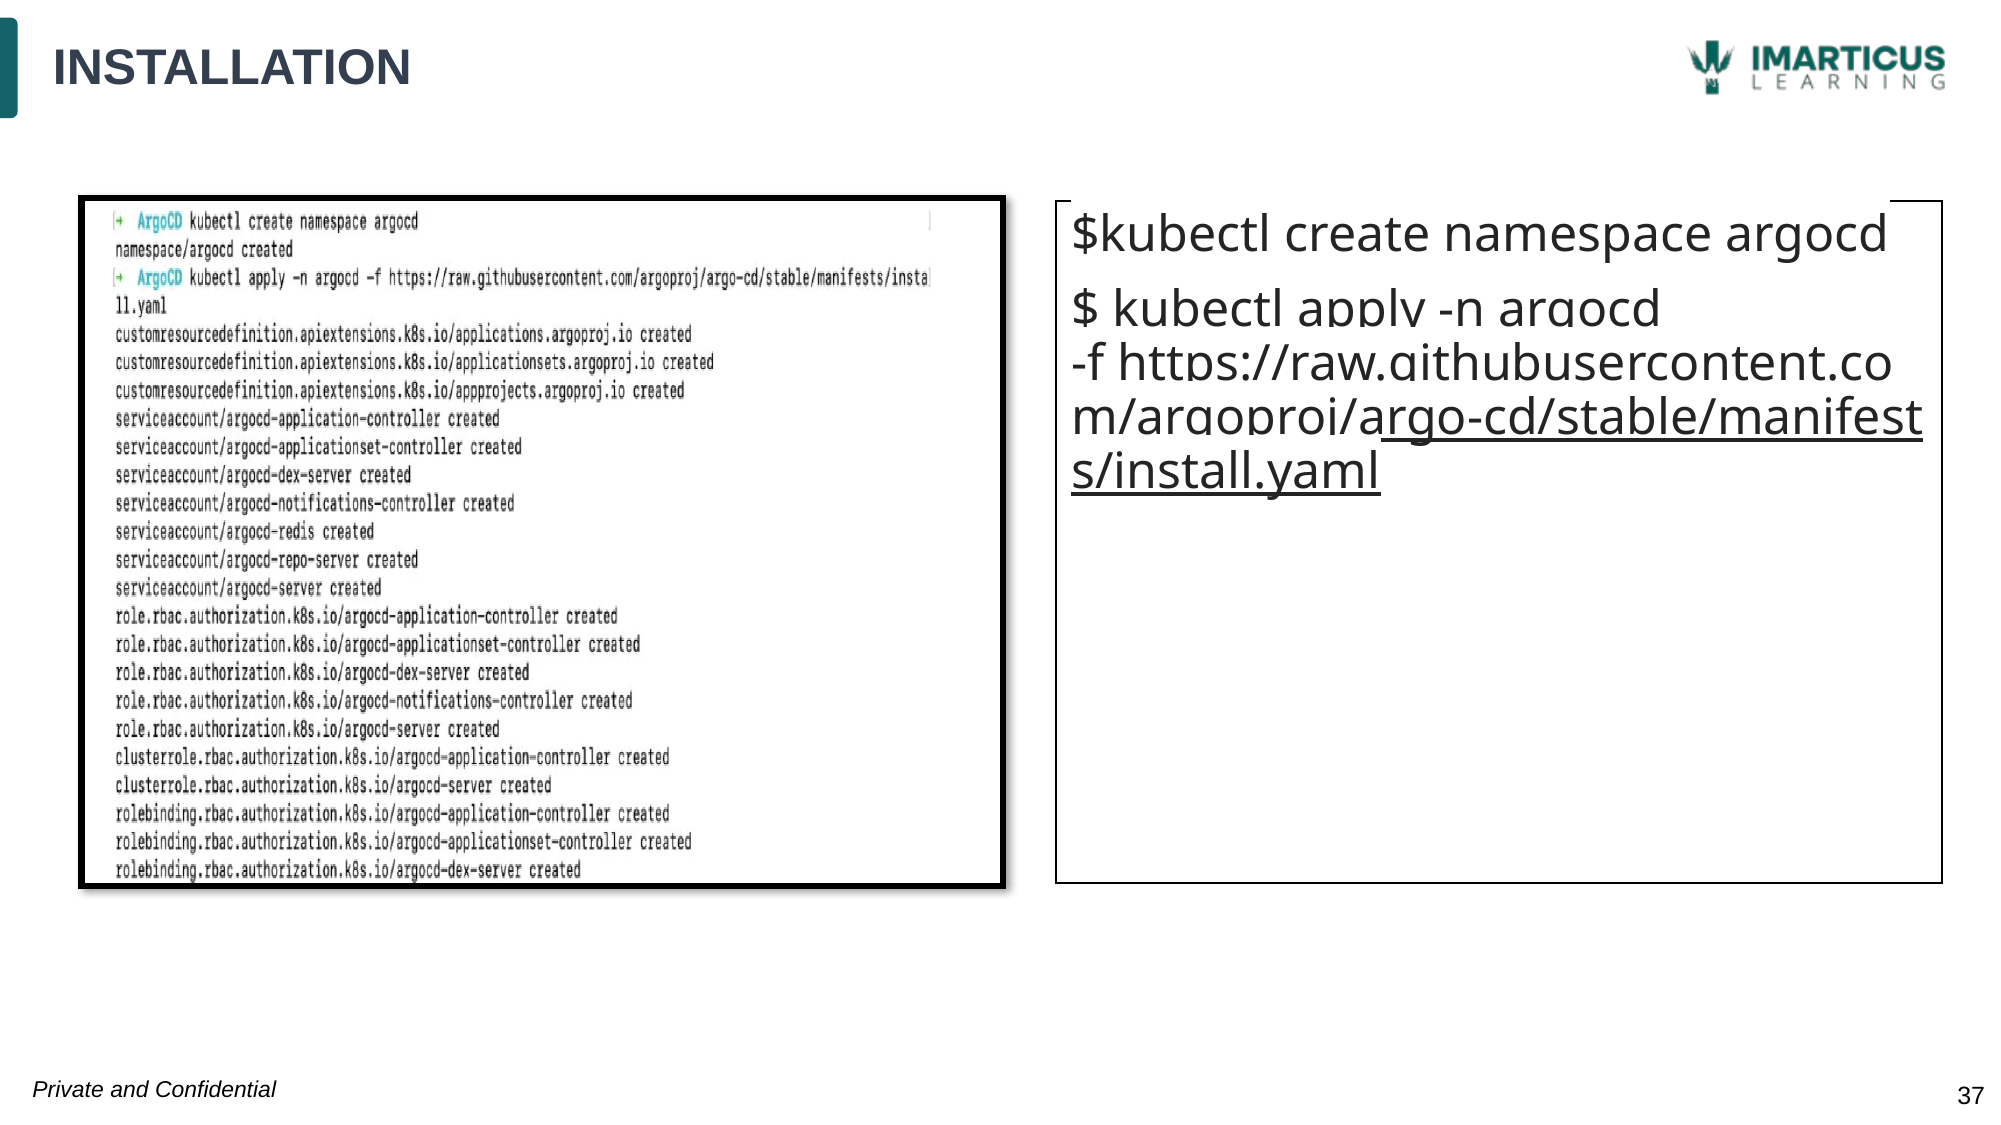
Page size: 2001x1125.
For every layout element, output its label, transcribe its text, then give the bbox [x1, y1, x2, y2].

picture [84, 201, 1000, 883]
picture [1658, 17, 1992, 119]
title INSTALLATION [37, 29, 1659, 107]
list $kubectl create namespace argocd $ kubectl apply -n argocd -f https://raw.githubusercontent.com/argoproj/argo-cd/stable/manifests/install.yaml [1055, 200, 1943, 884]
